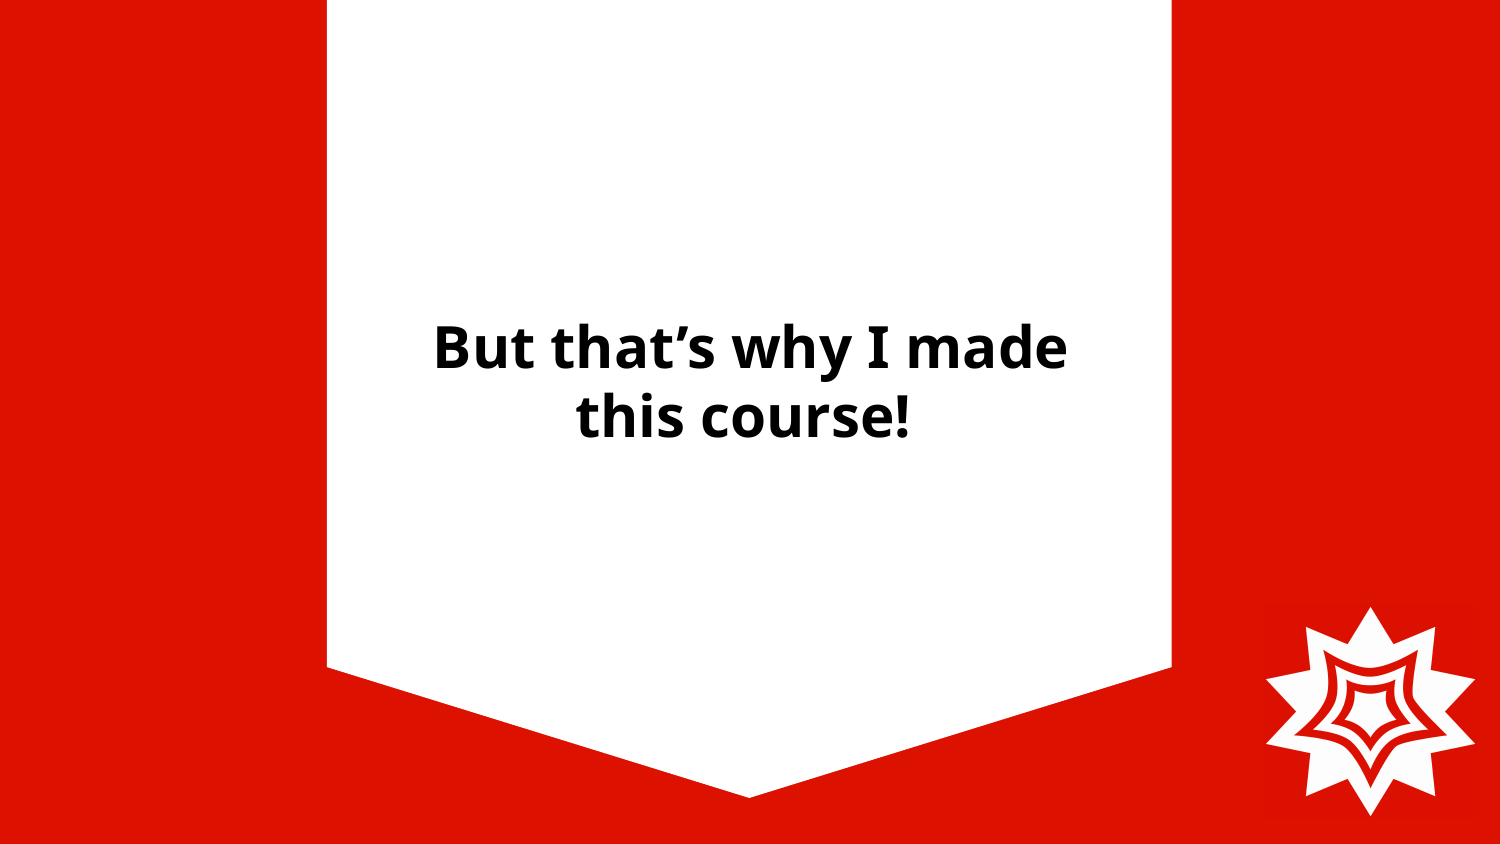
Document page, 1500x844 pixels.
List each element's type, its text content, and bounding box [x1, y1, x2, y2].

picture [1263, 604, 1478, 819]
title But that’s why I made this course! [370, 219, 1133, 540]
